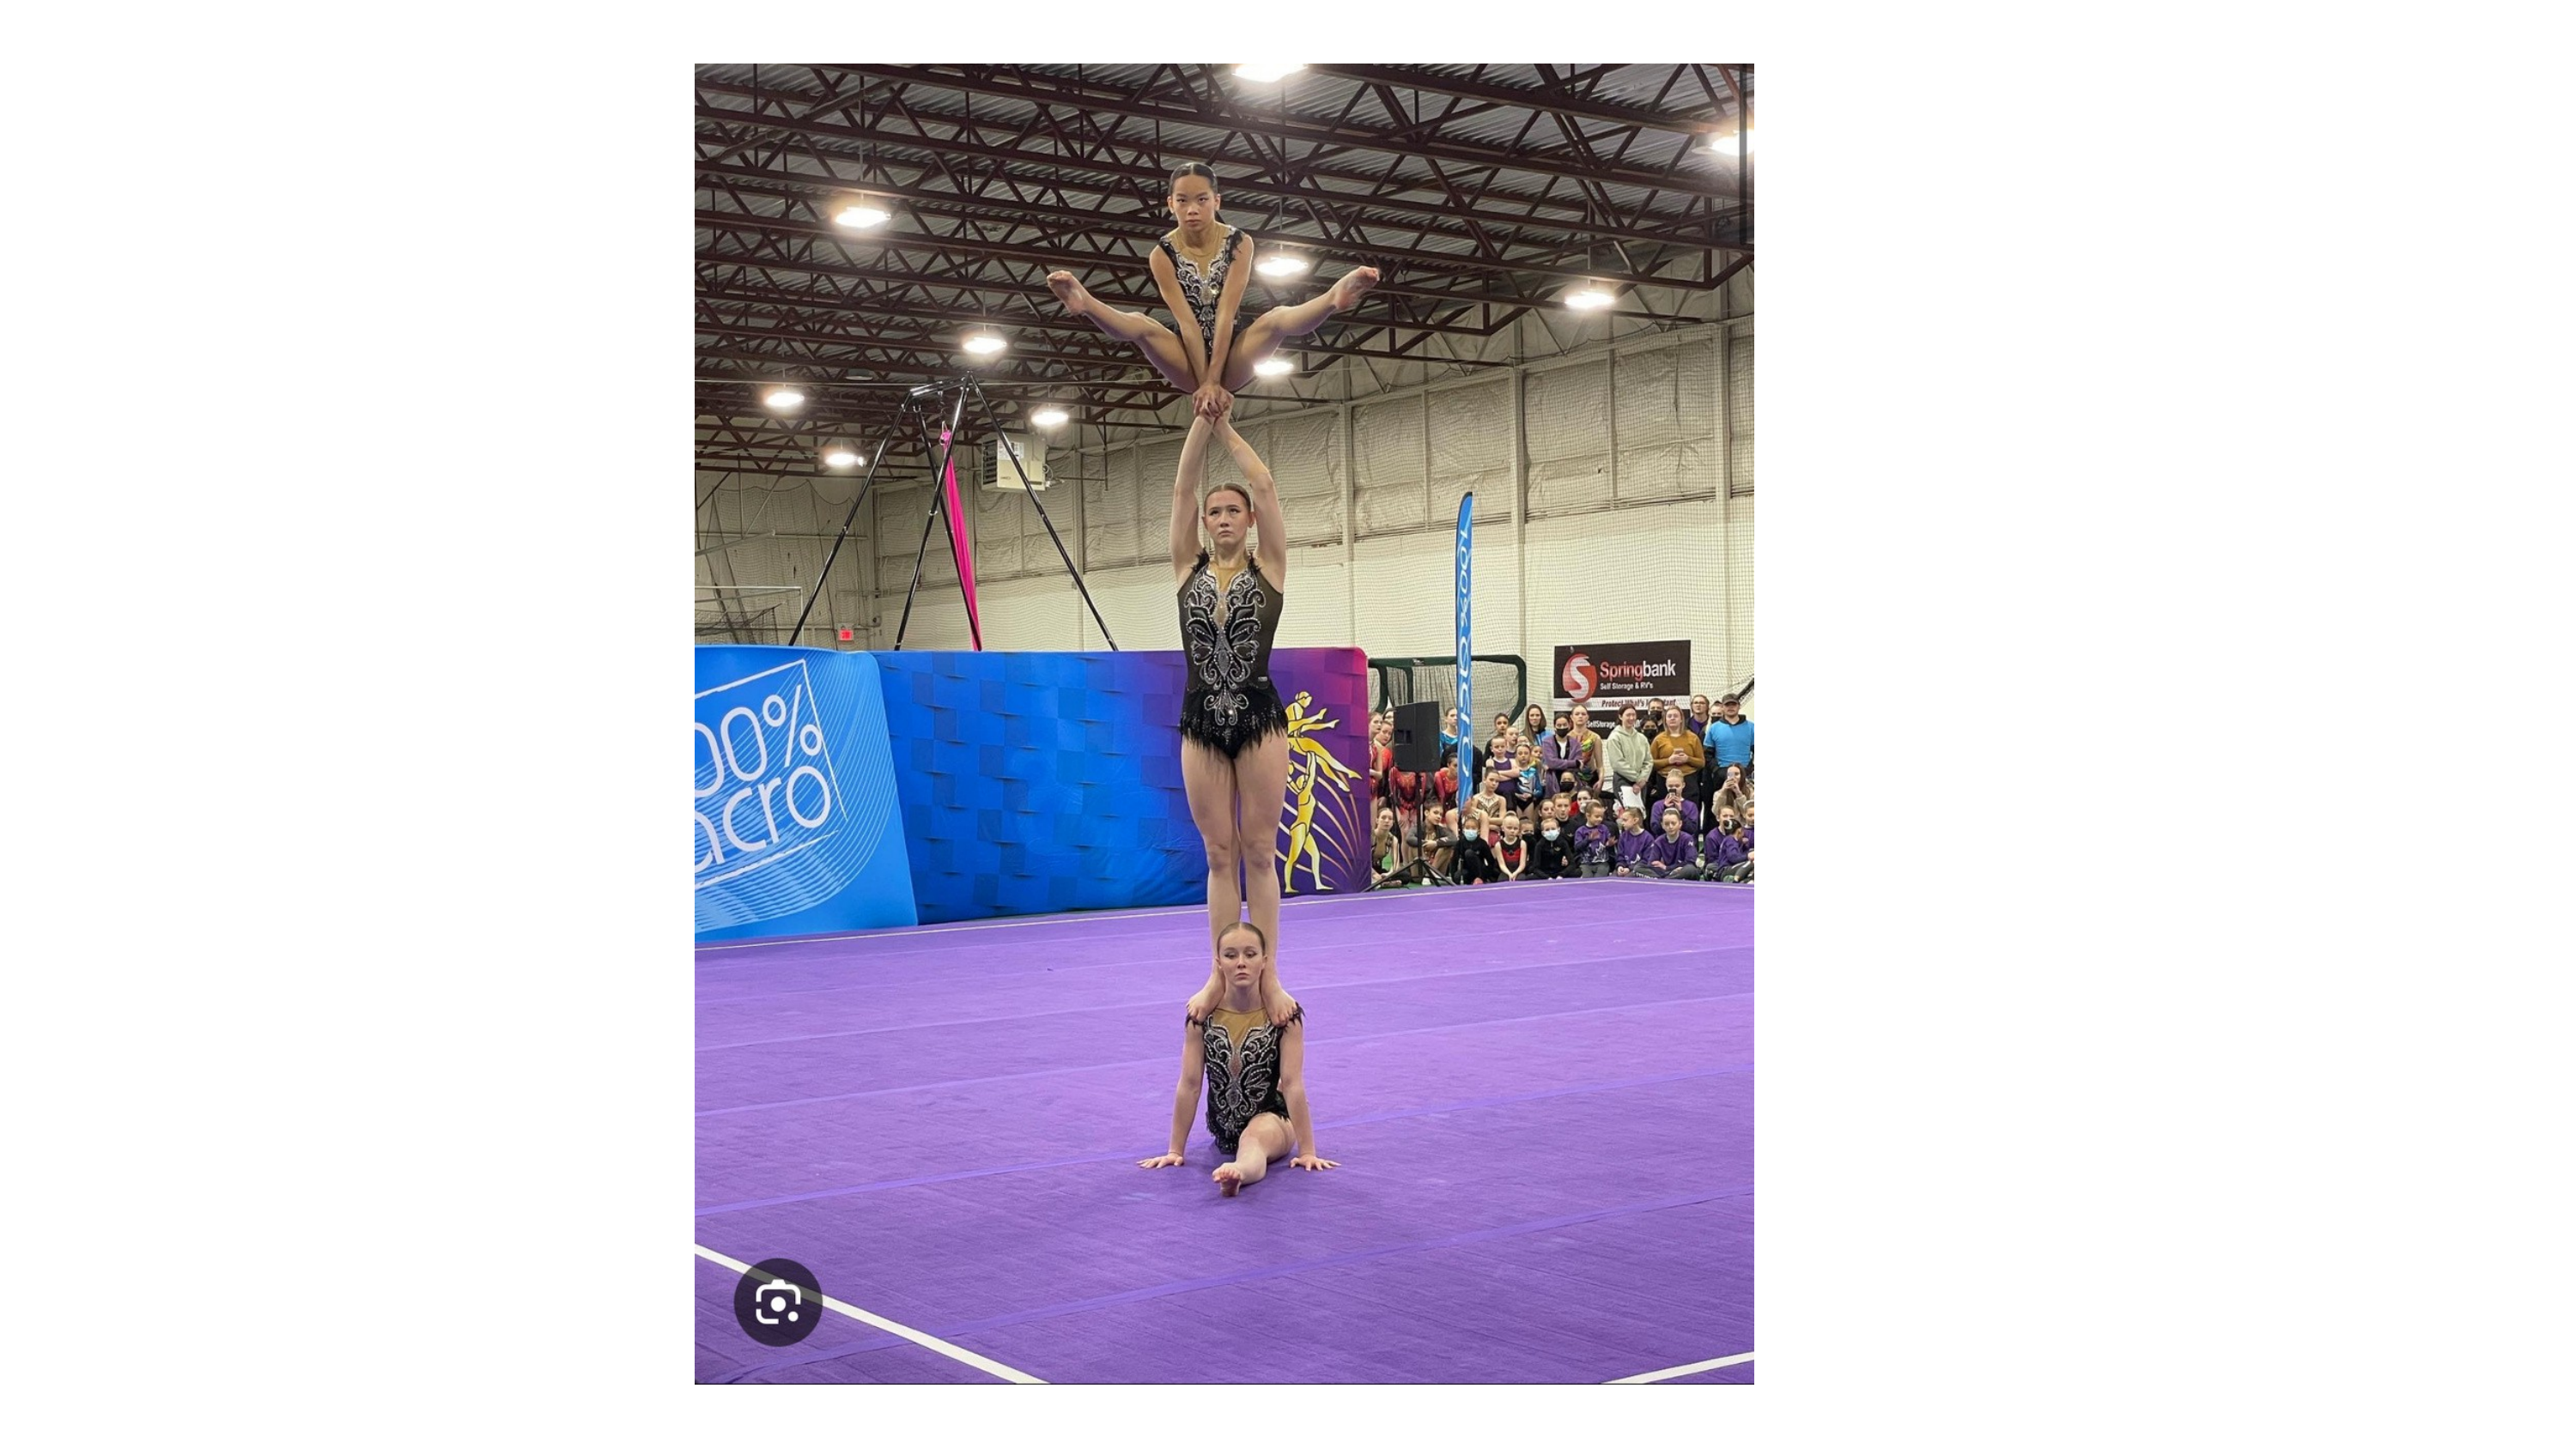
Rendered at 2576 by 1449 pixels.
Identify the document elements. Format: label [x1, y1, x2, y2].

picture [695, 64, 1754, 1385]
